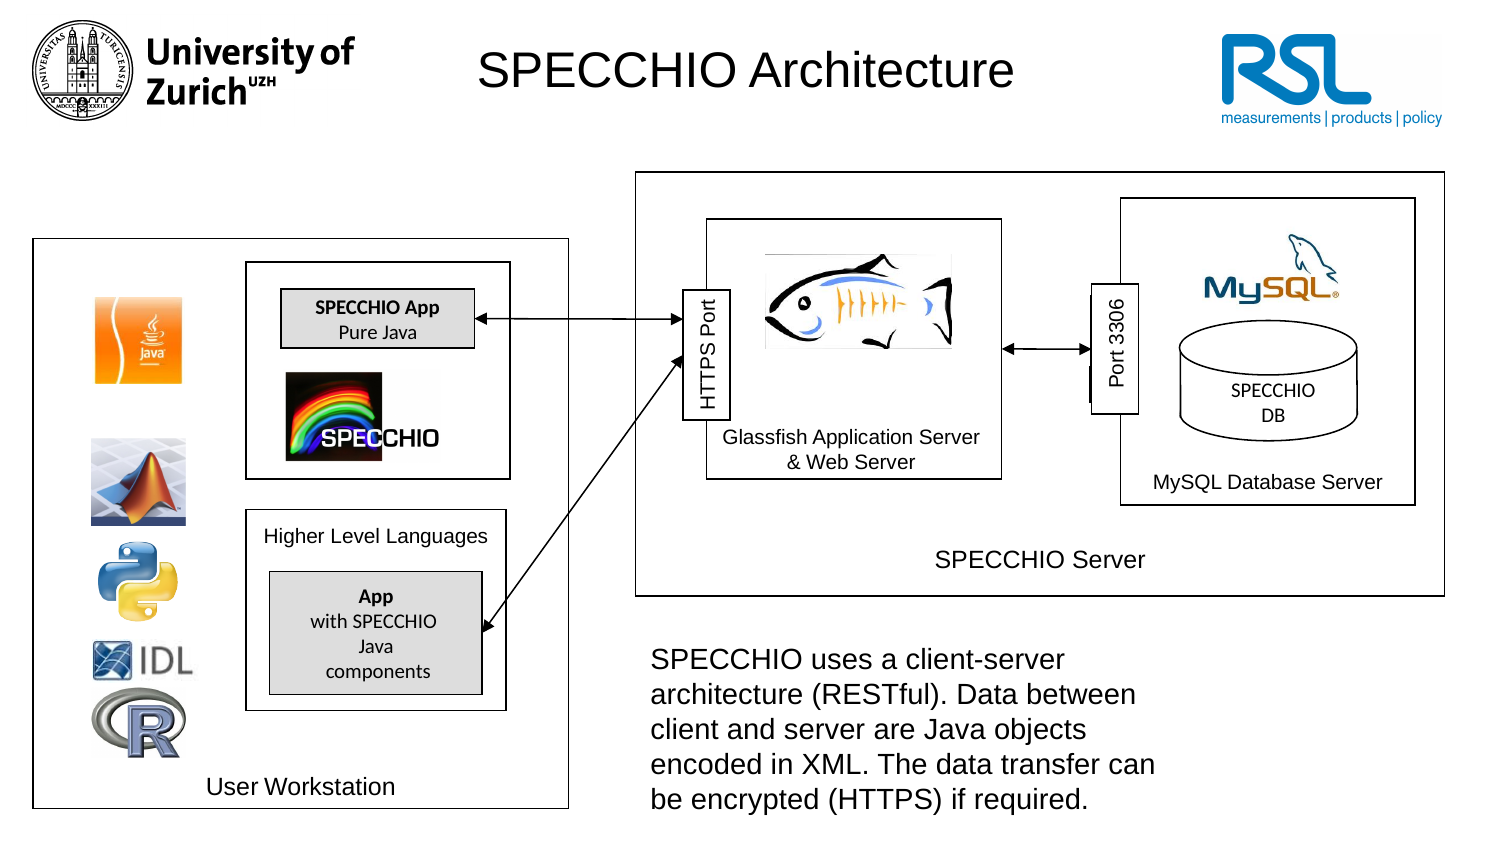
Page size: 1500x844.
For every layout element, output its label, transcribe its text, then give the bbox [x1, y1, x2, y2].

text_box User Workstation [33, 238, 569, 809]
picture [1422, 34, 1442, 127]
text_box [682, 289, 731, 420]
picture [91, 687, 186, 759]
text_box SPECCHIO uses a client-server architecture (RESTful). Data between client and server are Java objects encoded in XML. The data transfer can be encrypted (HTTPS) if required. [635, 633, 1174, 823]
title SPECCHIO Architecture [71, 31, 1422, 172]
picture [765, 254, 953, 349]
text_box Higher Level Languages [246, 509, 506, 711]
picture [26, 14, 361, 127]
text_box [481, 354, 684, 634]
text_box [1091, 283, 1140, 415]
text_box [1179, 320, 1358, 442]
picture [87, 438, 223, 683]
text_box SPECCHIO App Pure Java [281, 289, 475, 349]
text_box SPECCHIO Server [635, 171, 1445, 596]
picture [92, 297, 185, 384]
text_box App with SPECCHIO Java components [269, 571, 483, 695]
text_box MySQL Database Server [1120, 197, 1416, 505]
picture [1179, 198, 1357, 320]
text_box Glassfish Application Server & Web Server [706, 219, 1002, 479]
text_box Java VM (JRE 1.6) [245, 261, 511, 479]
picture [283, 369, 441, 463]
